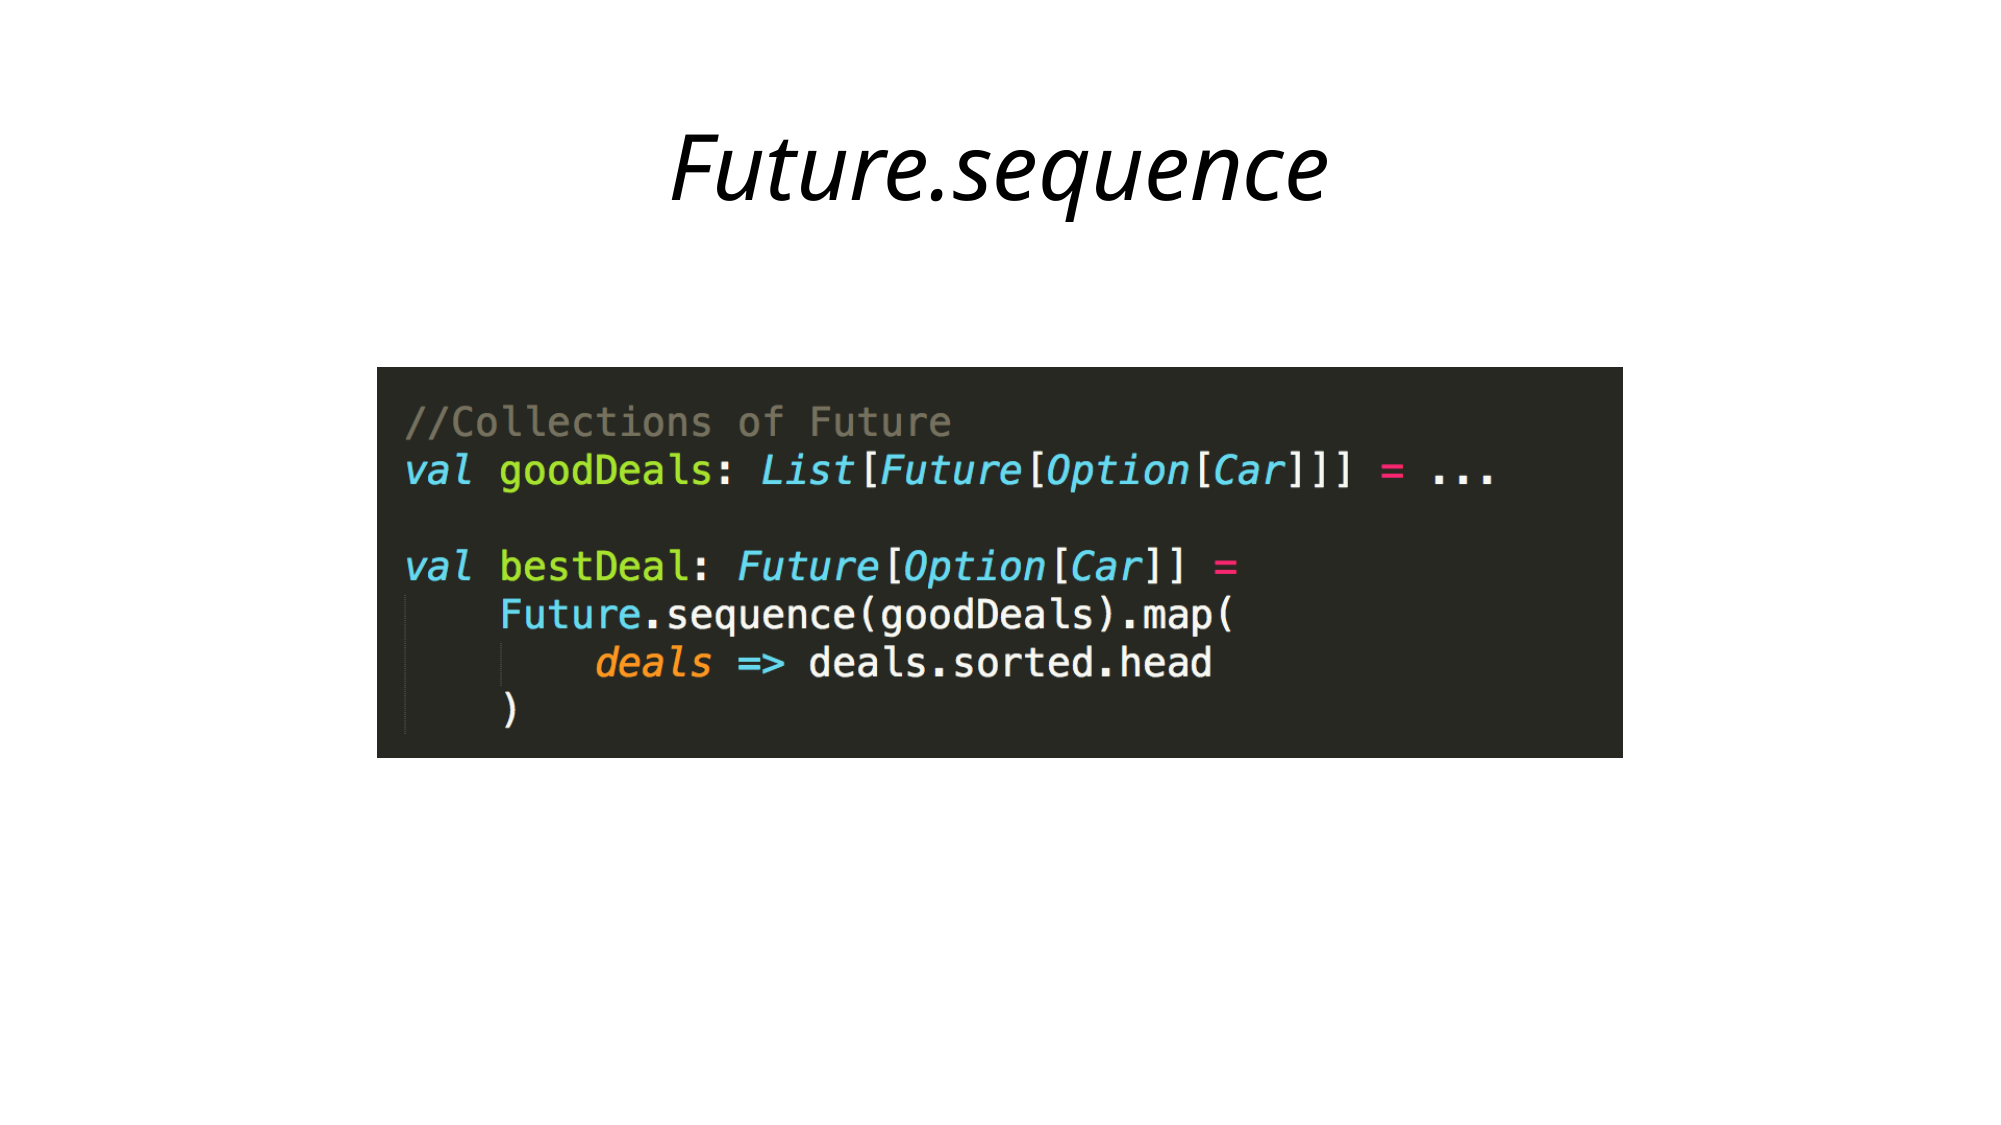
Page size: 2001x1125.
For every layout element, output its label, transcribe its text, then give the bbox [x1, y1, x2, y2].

text_box Future.sequence [137, 113, 1863, 332]
picture [376, 367, 1623, 758]
